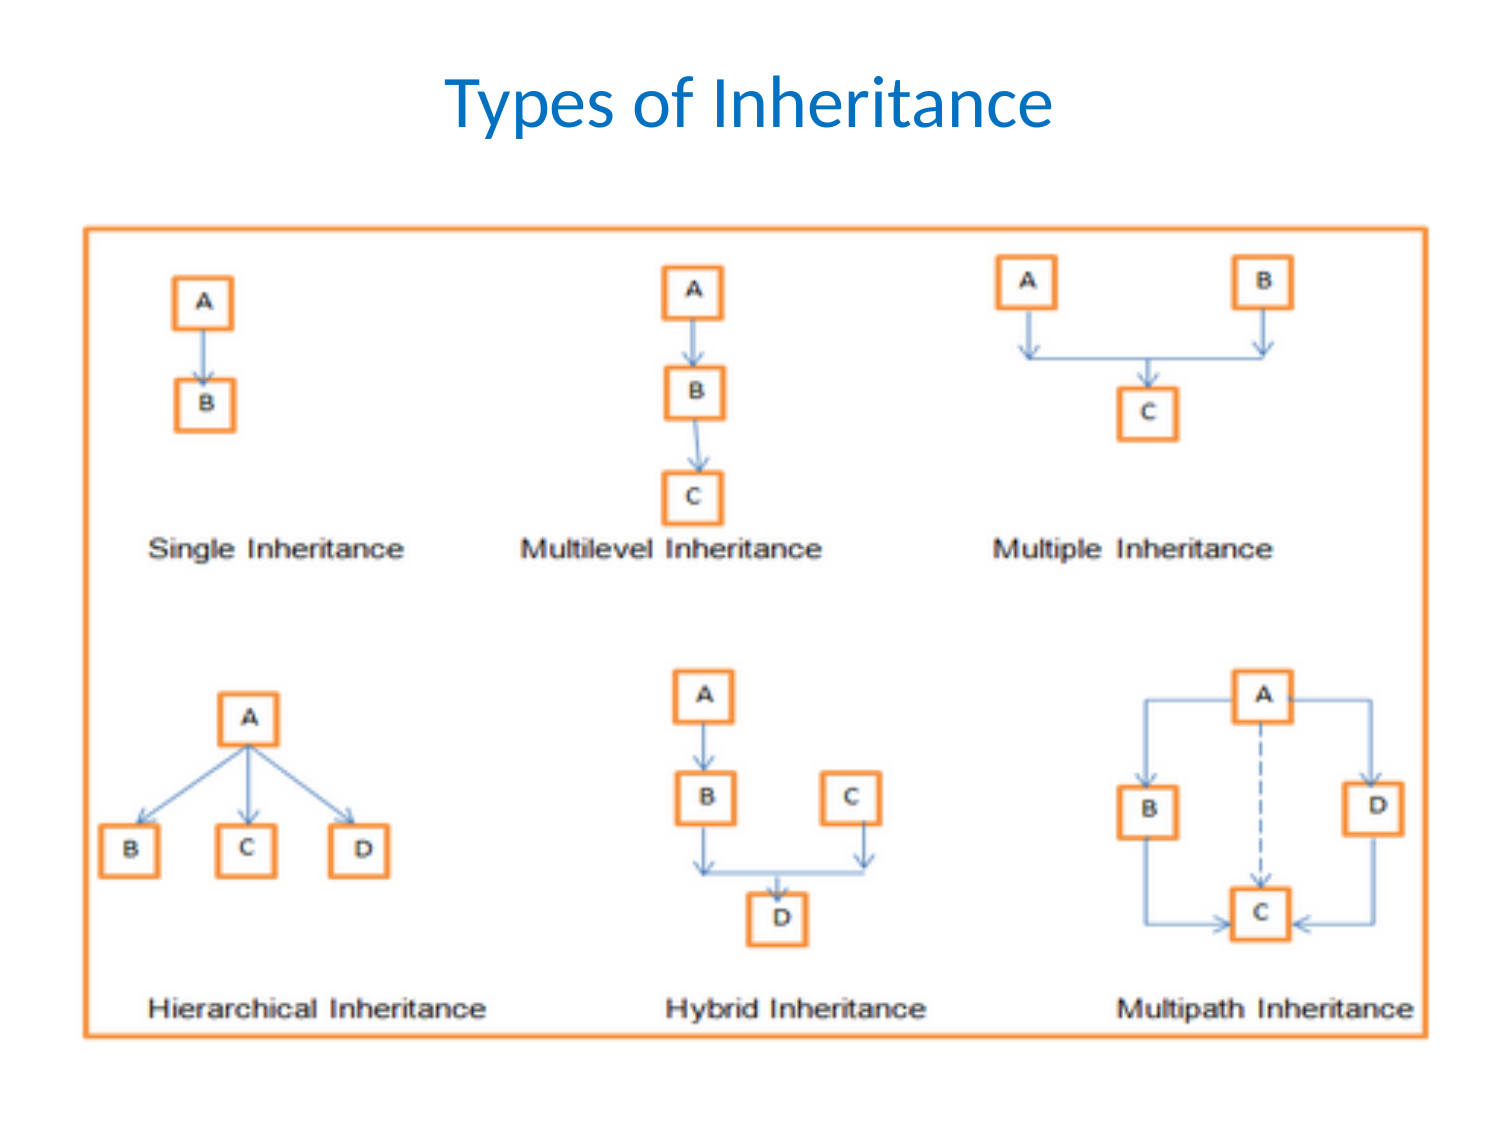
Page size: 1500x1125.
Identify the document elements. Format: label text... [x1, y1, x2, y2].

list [74, 199, 1451, 1063]
title Types of Inheritance [75, 45, 1425, 150]
